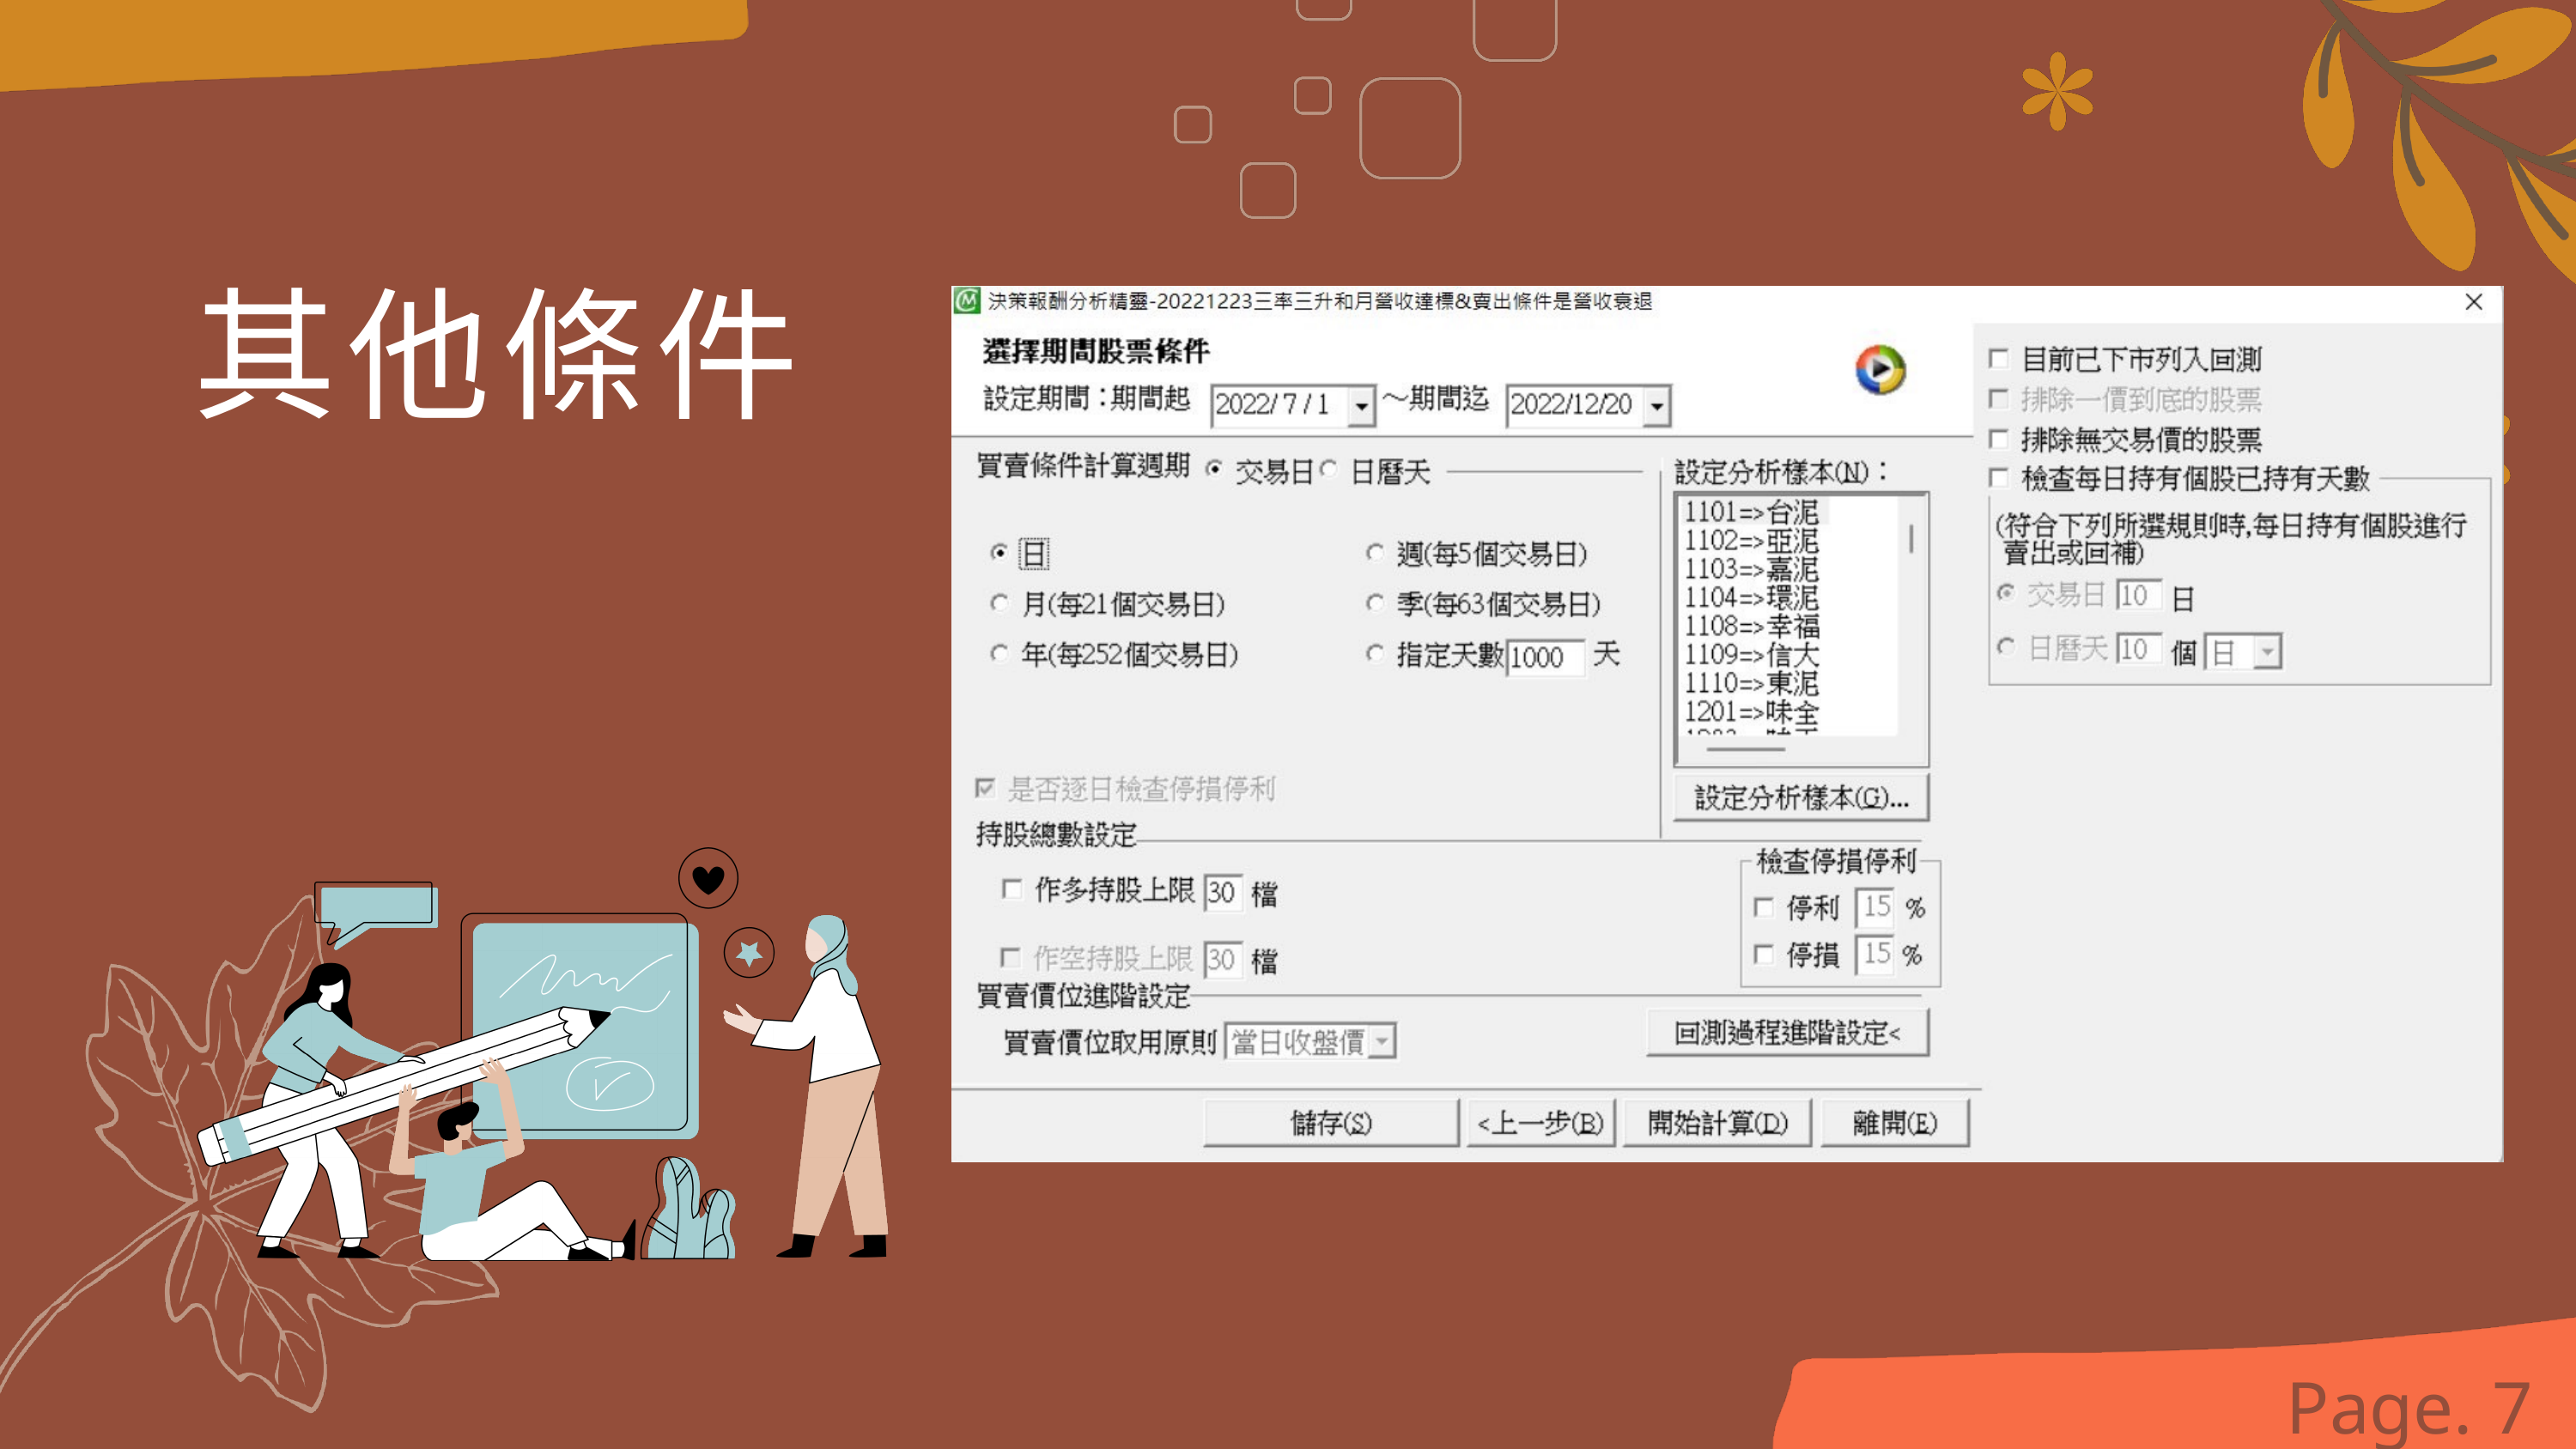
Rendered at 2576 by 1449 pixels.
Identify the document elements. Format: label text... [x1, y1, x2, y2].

picture [2022, 52, 2093, 131]
picture [951, 0, 2576, 1163]
picture [0, 0, 749, 111]
text_box 其他條件 [193, 236, 886, 438]
picture [0, 847, 889, 1449]
picture [1771, 1308, 2576, 1449]
picture [1174, 0, 1558, 219]
